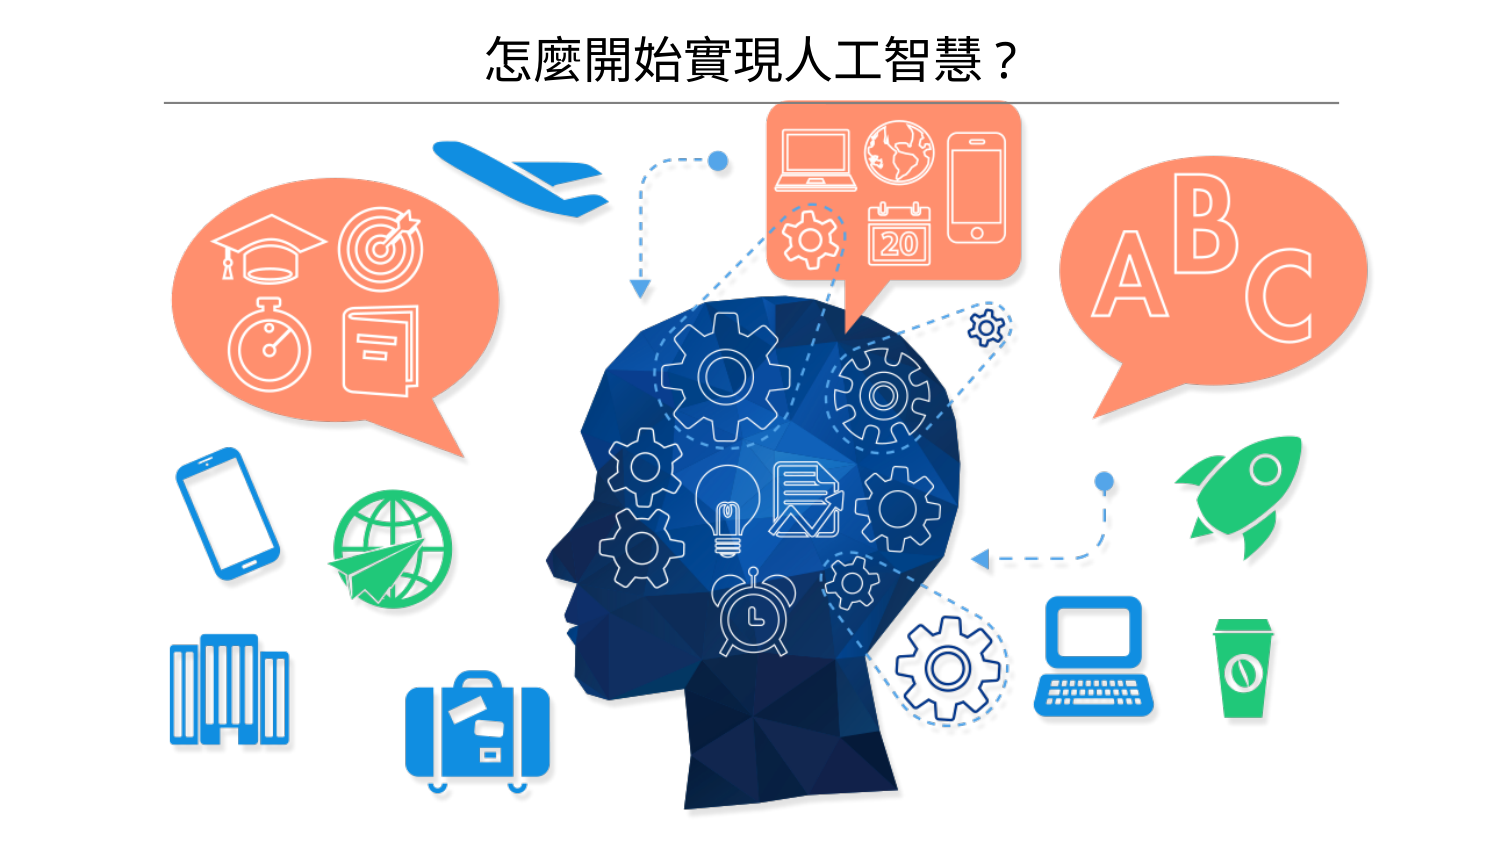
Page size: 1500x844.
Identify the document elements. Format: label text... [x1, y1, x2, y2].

picture [64, 90, 1459, 821]
text_box 怎麼開始實現人工智慧? [262, 20, 1238, 89]
